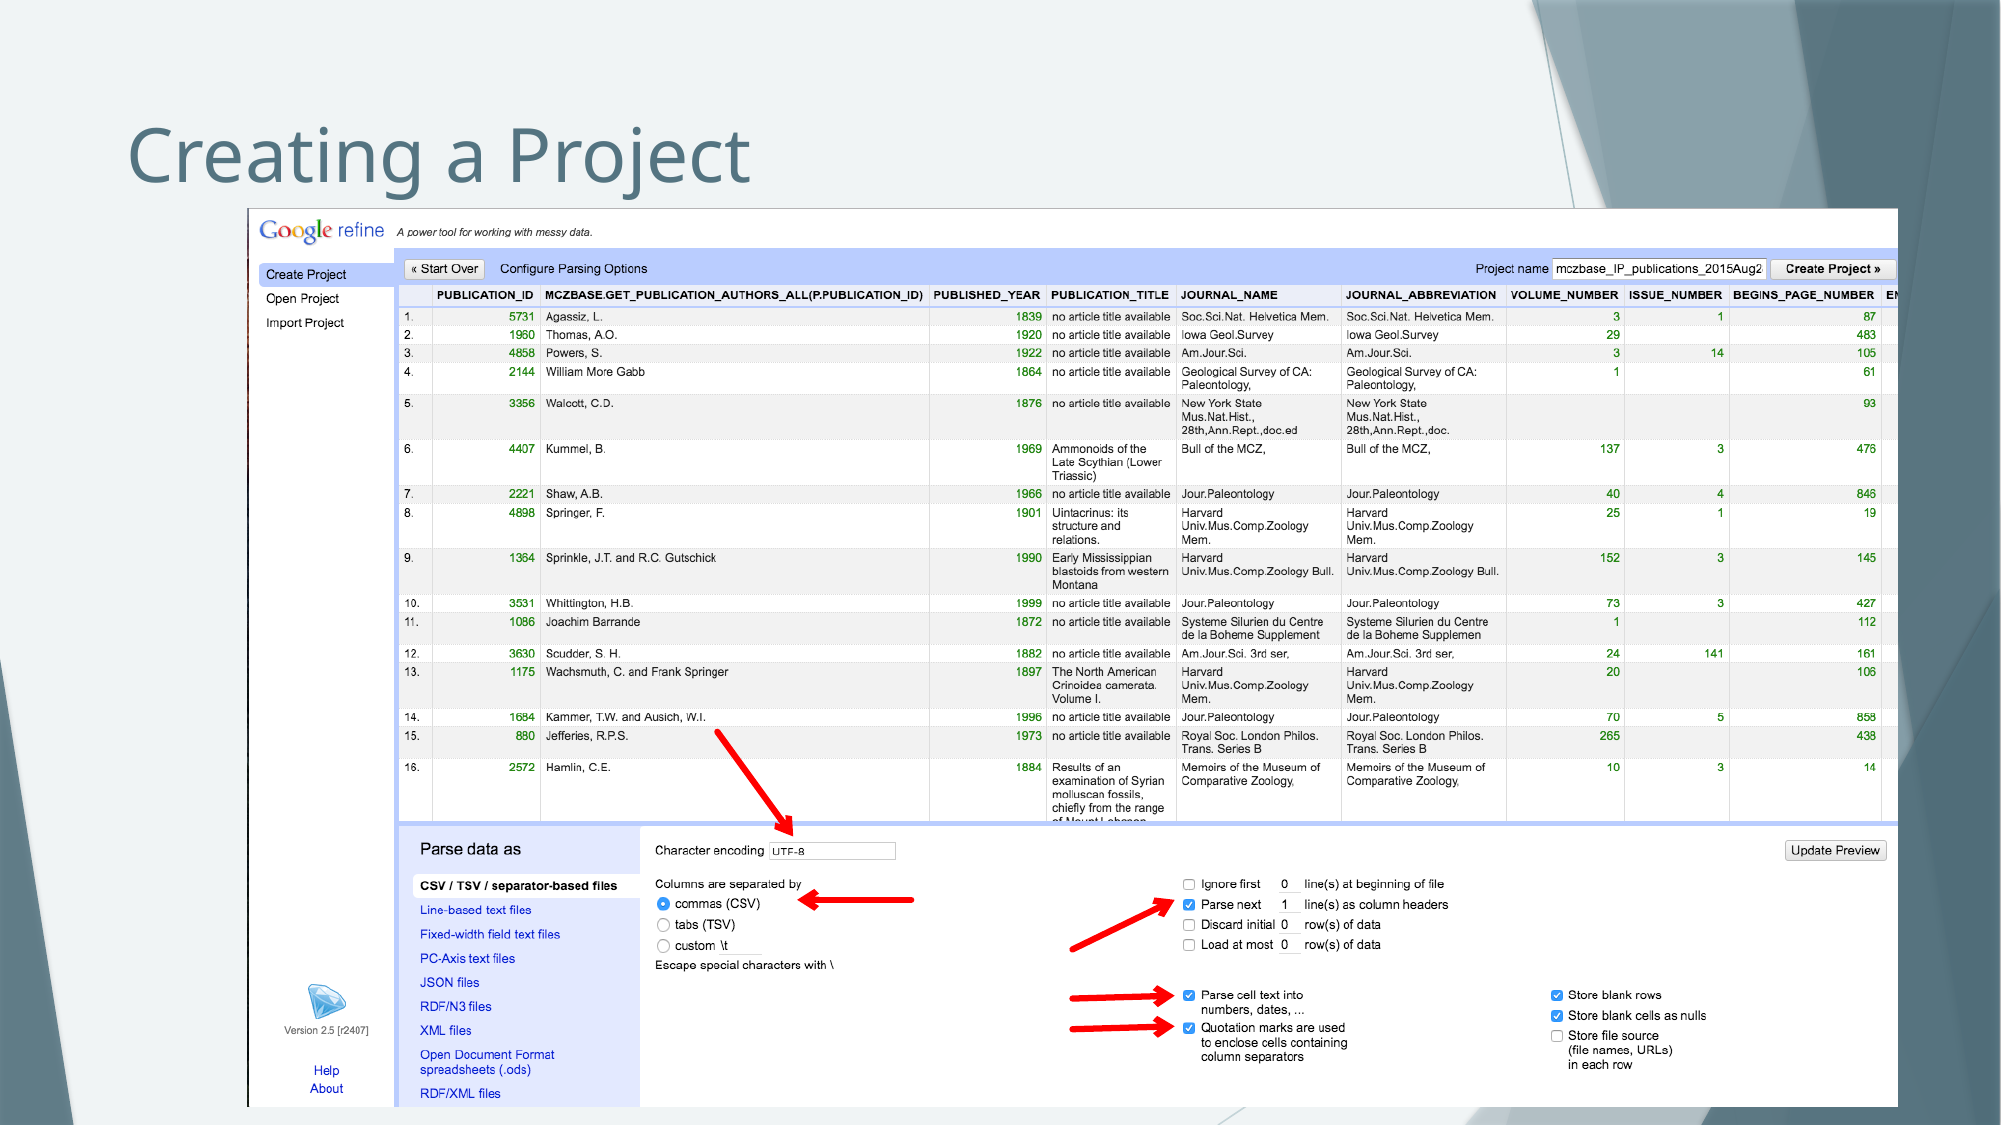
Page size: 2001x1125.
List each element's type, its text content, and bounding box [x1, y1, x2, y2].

picture [246, 207, 1898, 1107]
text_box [716, 731, 794, 837]
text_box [1071, 995, 1176, 1000]
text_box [1071, 1025, 1176, 1030]
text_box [1071, 899, 1176, 950]
title Creating a Project [111, 99, 1522, 317]
